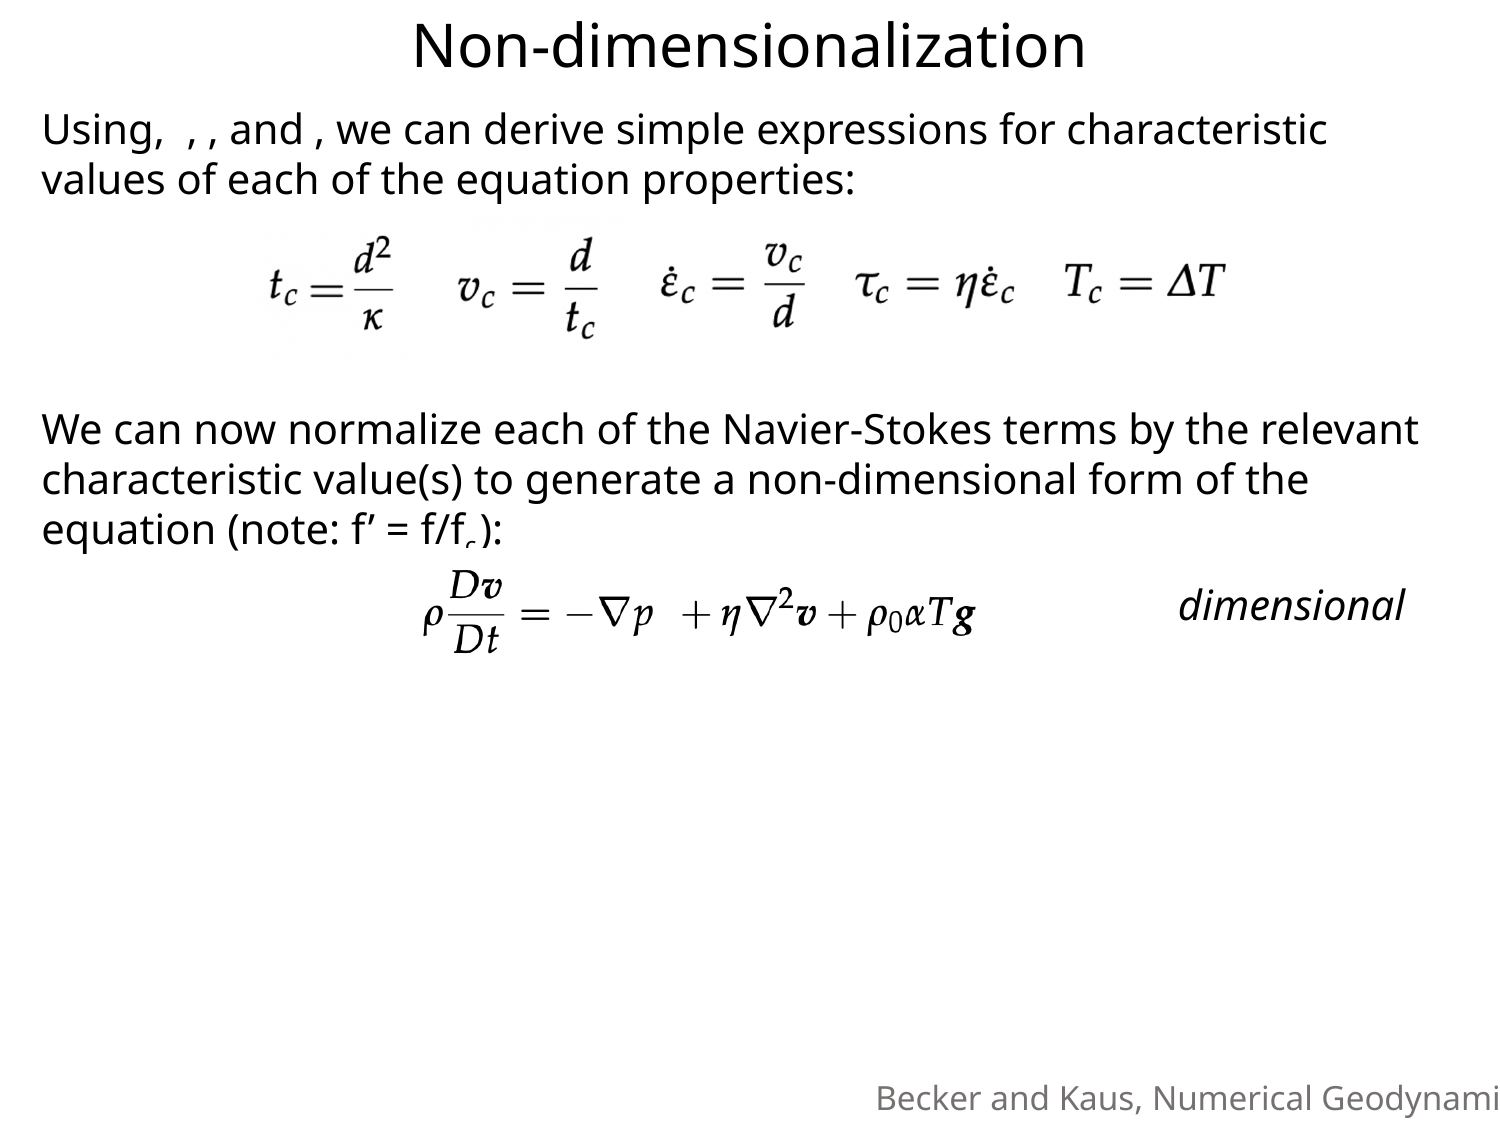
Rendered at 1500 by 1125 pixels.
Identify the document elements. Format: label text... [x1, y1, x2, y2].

text_box dimensional [1002, 571, 1500, 637]
picture [448, 215, 630, 375]
picture [248, 220, 431, 362]
text_box Non-dimensionalization [0, 0, 1500, 88]
picture [648, 208, 1254, 394]
text_box Becker and Kaus, Numerical Geodynamics [860, 1069, 1500, 1125]
picture [397, 548, 1002, 673]
